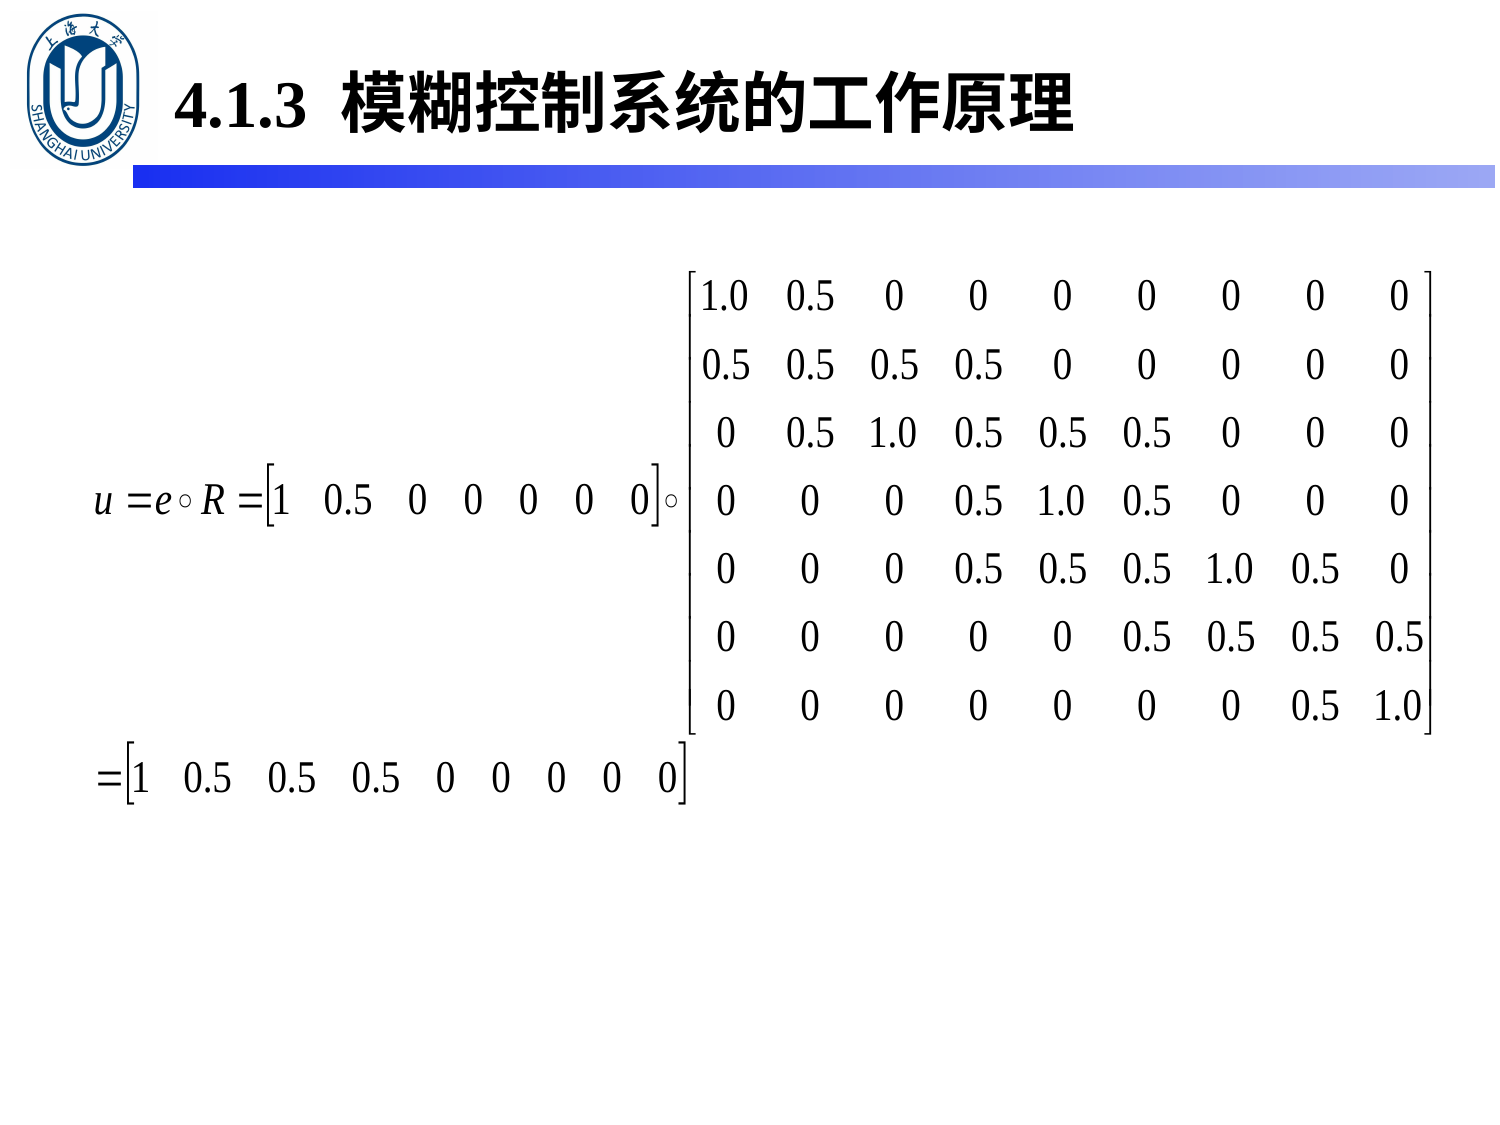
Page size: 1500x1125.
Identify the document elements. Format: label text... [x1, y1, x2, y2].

text_box 4.1.3 模糊控制系统的工作原理 [159, 53, 1172, 149]
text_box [87, 262, 1451, 813]
picture [10, 11, 158, 169]
